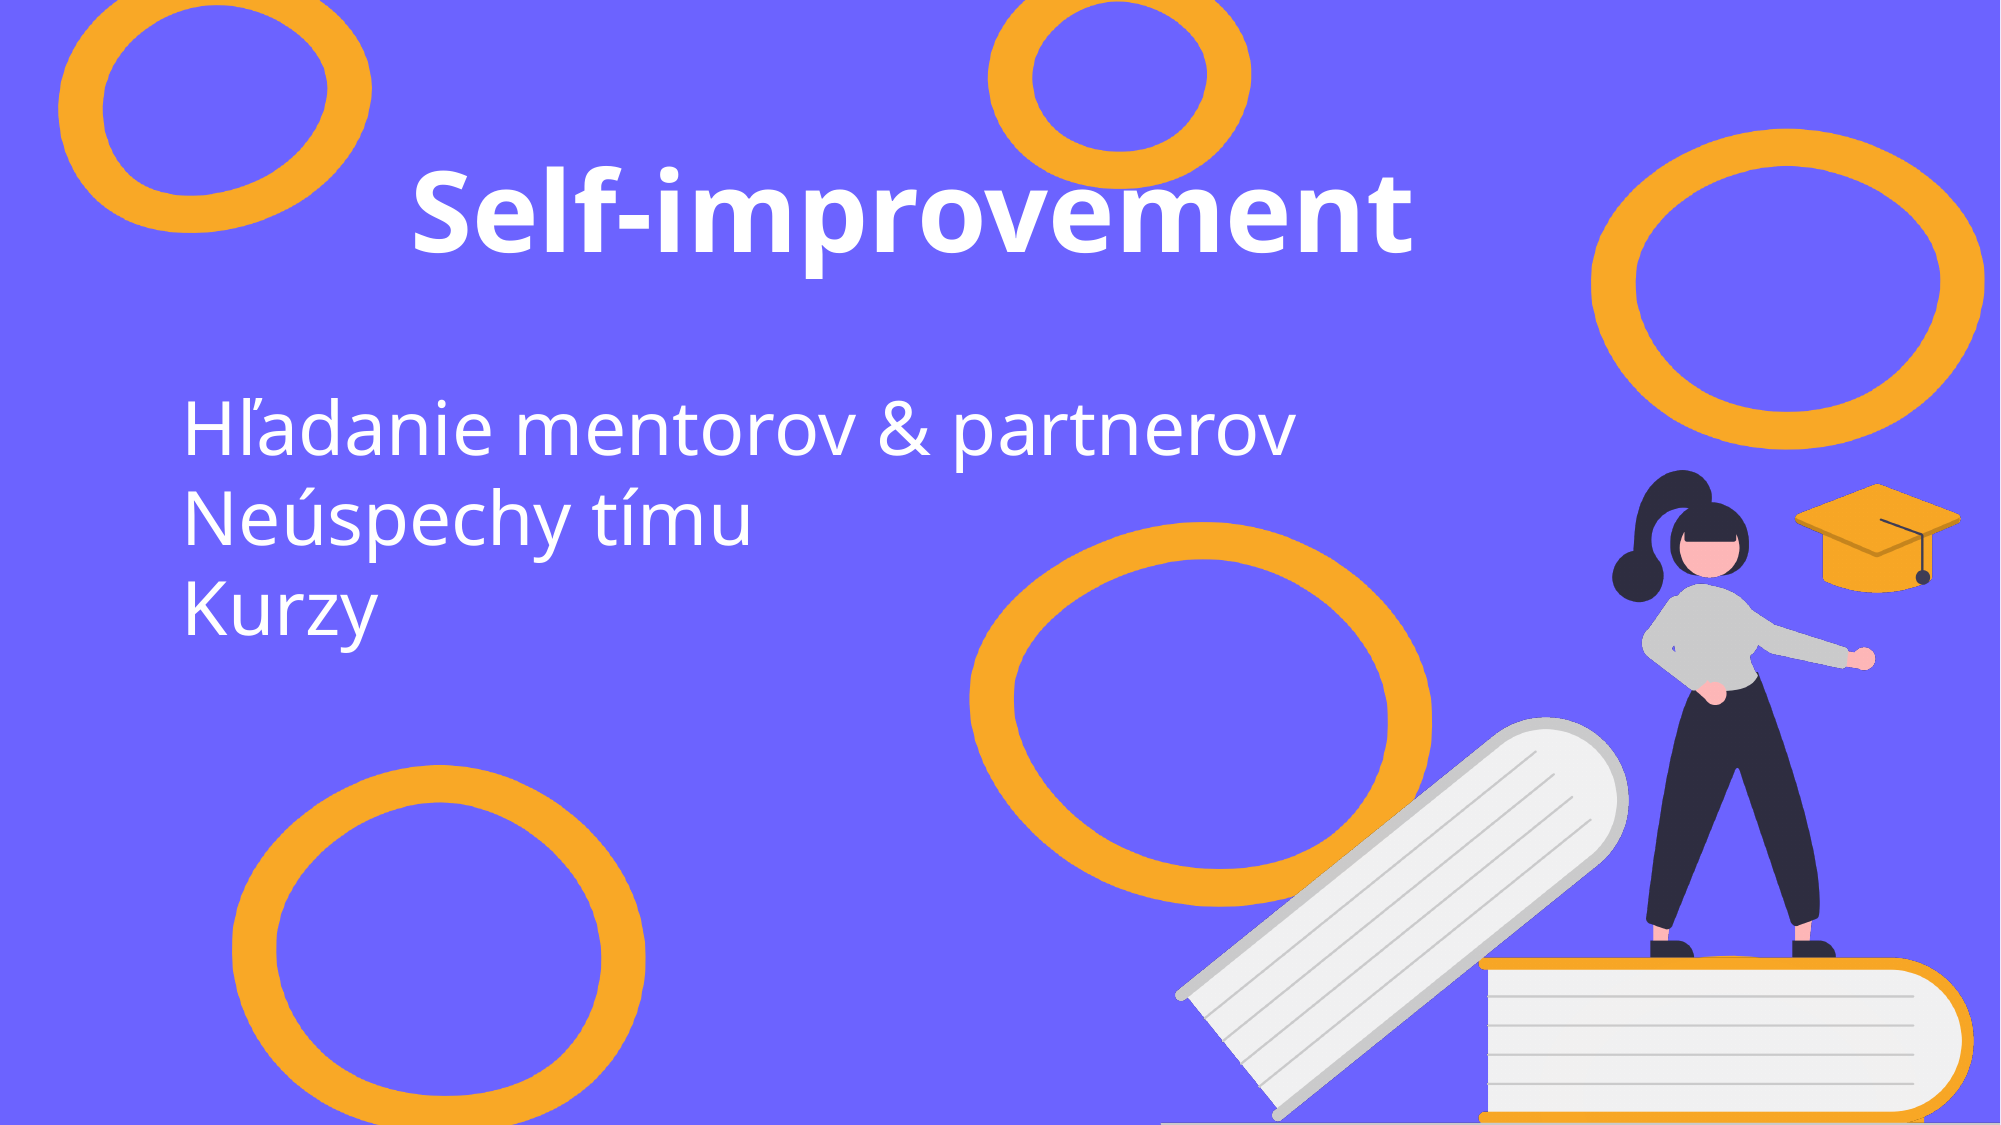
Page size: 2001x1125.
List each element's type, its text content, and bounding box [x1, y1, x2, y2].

title Self-improvement [395, 106, 2000, 325]
text_box Hľadanie mentorov & partnerov Neúspechy tímu Kurzy [167, 373, 1482, 748]
picture [0, 0, 2001, 1125]
